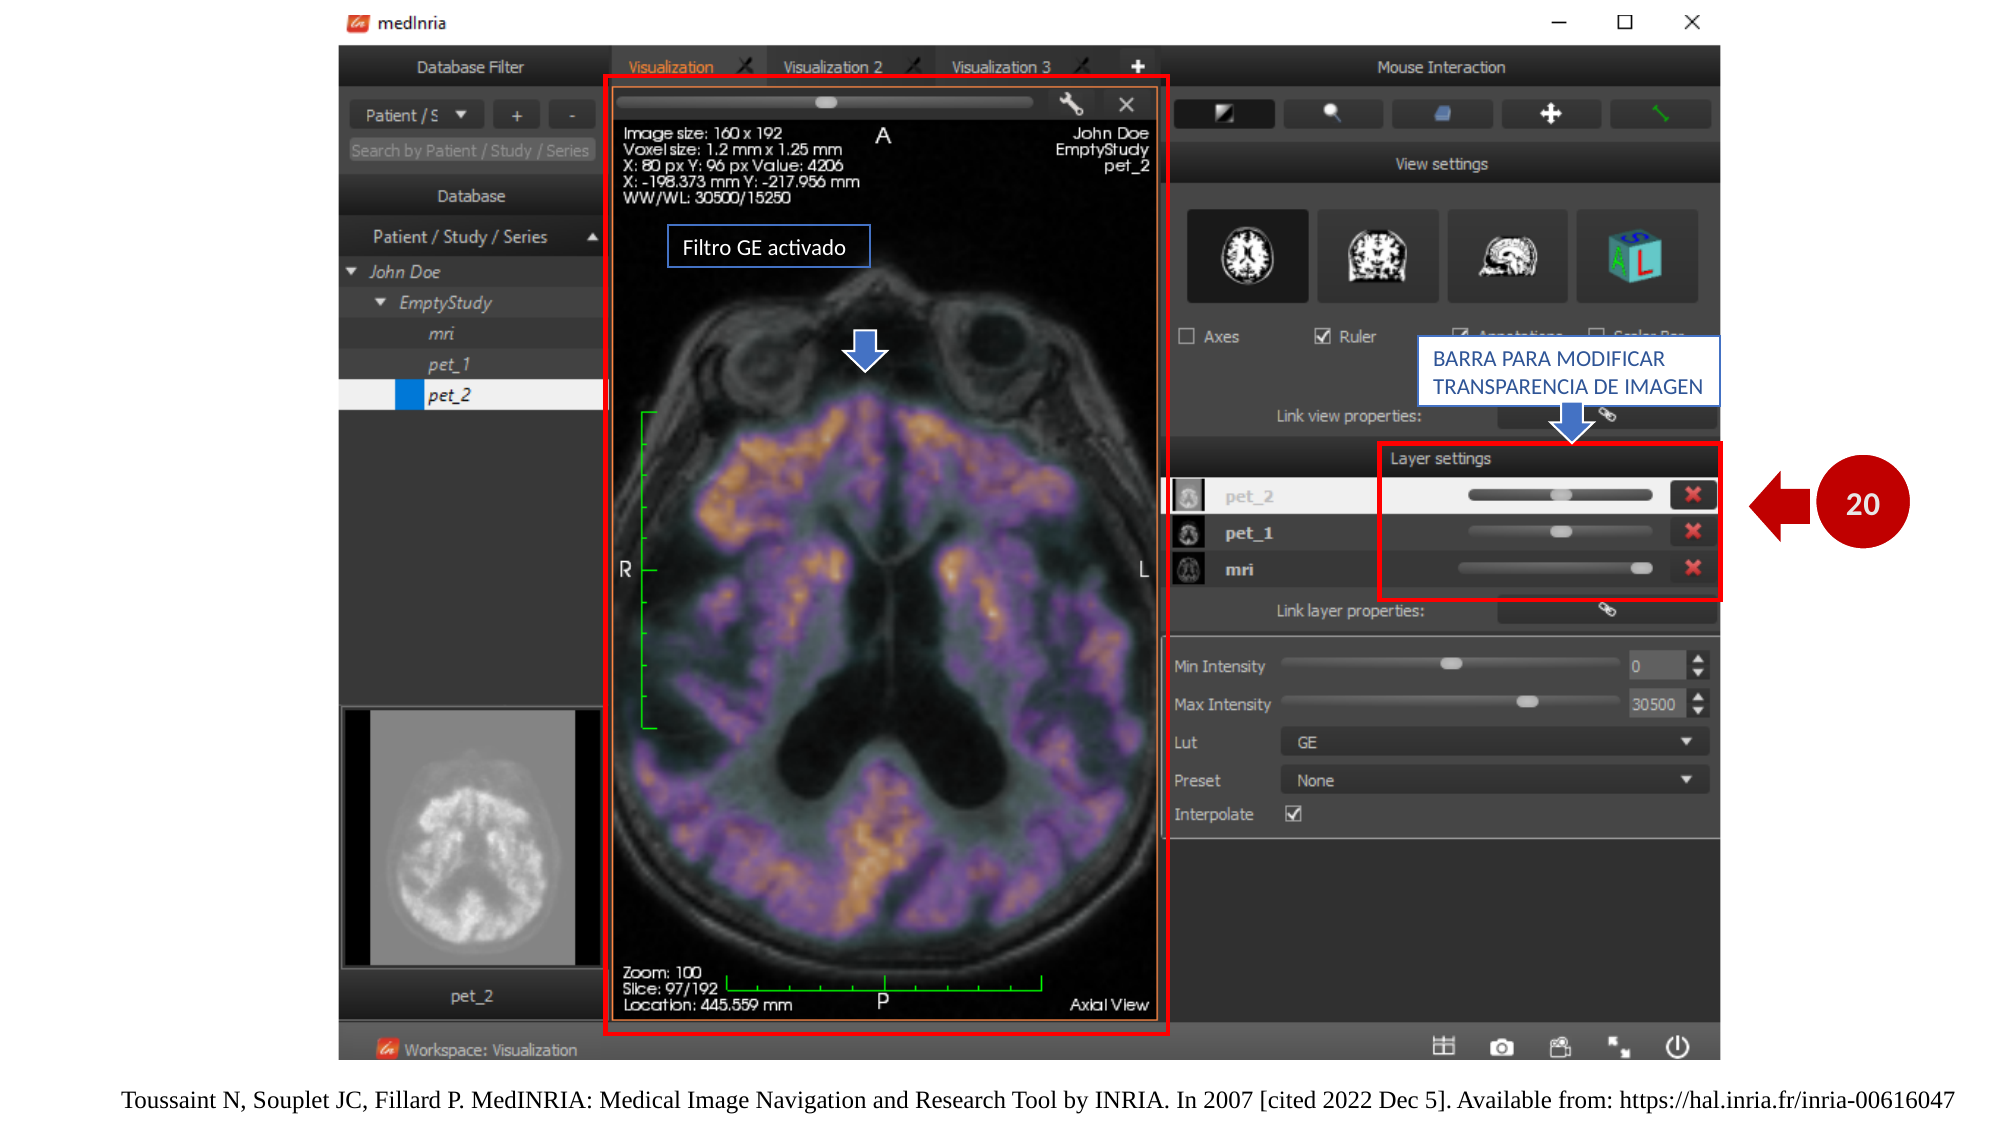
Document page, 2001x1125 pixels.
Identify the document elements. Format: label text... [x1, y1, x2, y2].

text_box 20 [1814, 452, 1913, 551]
text_box Toussaint N, Souplet JC, Fillard P. MedINRIA: Medical Image Navigation and Research Tool by INRIA. In 2007 [cited 2022 Dec 5]. Available from: https://hal.inria.fr/inria-00616047 [99, 1076, 2000, 1122]
text_box [1748, 470, 1810, 543]
picture [338, 15, 1721, 1060]
